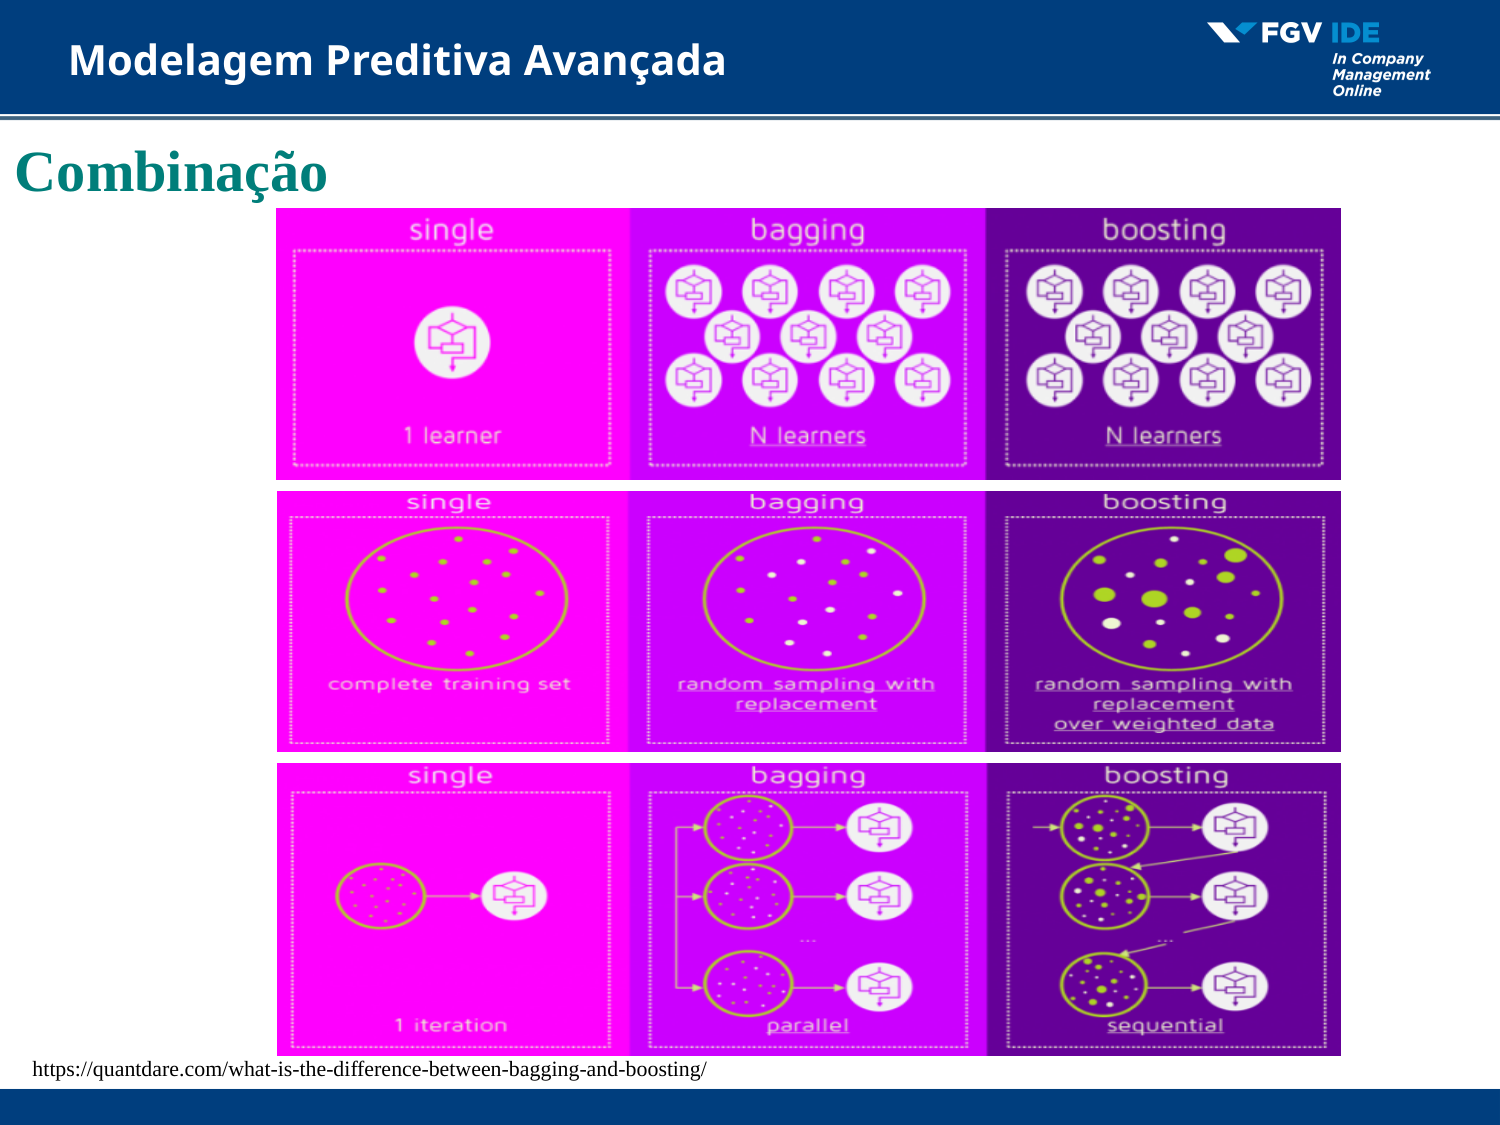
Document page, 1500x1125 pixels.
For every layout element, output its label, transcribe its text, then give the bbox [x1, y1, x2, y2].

text_box https://quantdare.com/what-is-the-difference-between-bagging-and-boosting/ [17, 1046, 1459, 1088]
title Modelagem Preditiva Avançada [53, 26, 1176, 95]
picture [0, 0, 1500, 1125]
text_box Combinação [0, 126, 1150, 211]
